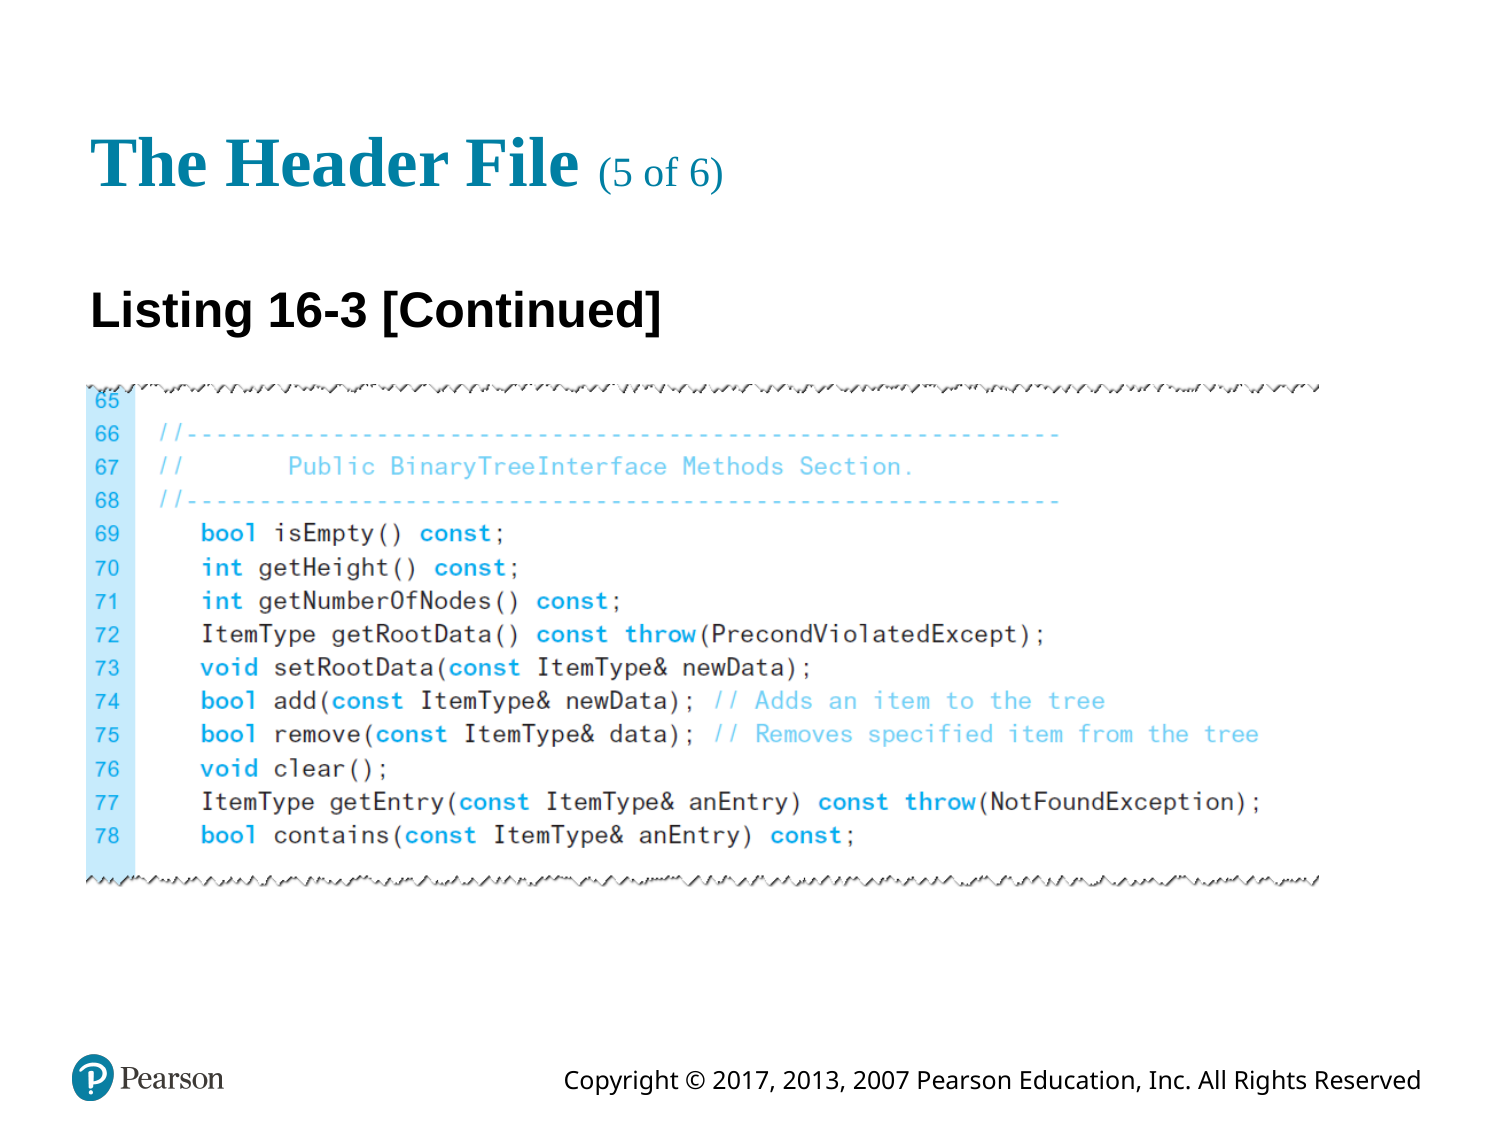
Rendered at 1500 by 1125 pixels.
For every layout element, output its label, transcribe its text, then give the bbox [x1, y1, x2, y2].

picture [72, 1054, 88, 1070]
picture [85, 384, 1319, 887]
picture [98, 1054, 224, 1101]
list Listing 16-3 [Continued] [75, 262, 1425, 338]
title The Header File (5 of 6) [75, 35, 1425, 216]
picture [72, 1087, 83, 1101]
picture [80, 1063, 106, 1088]
